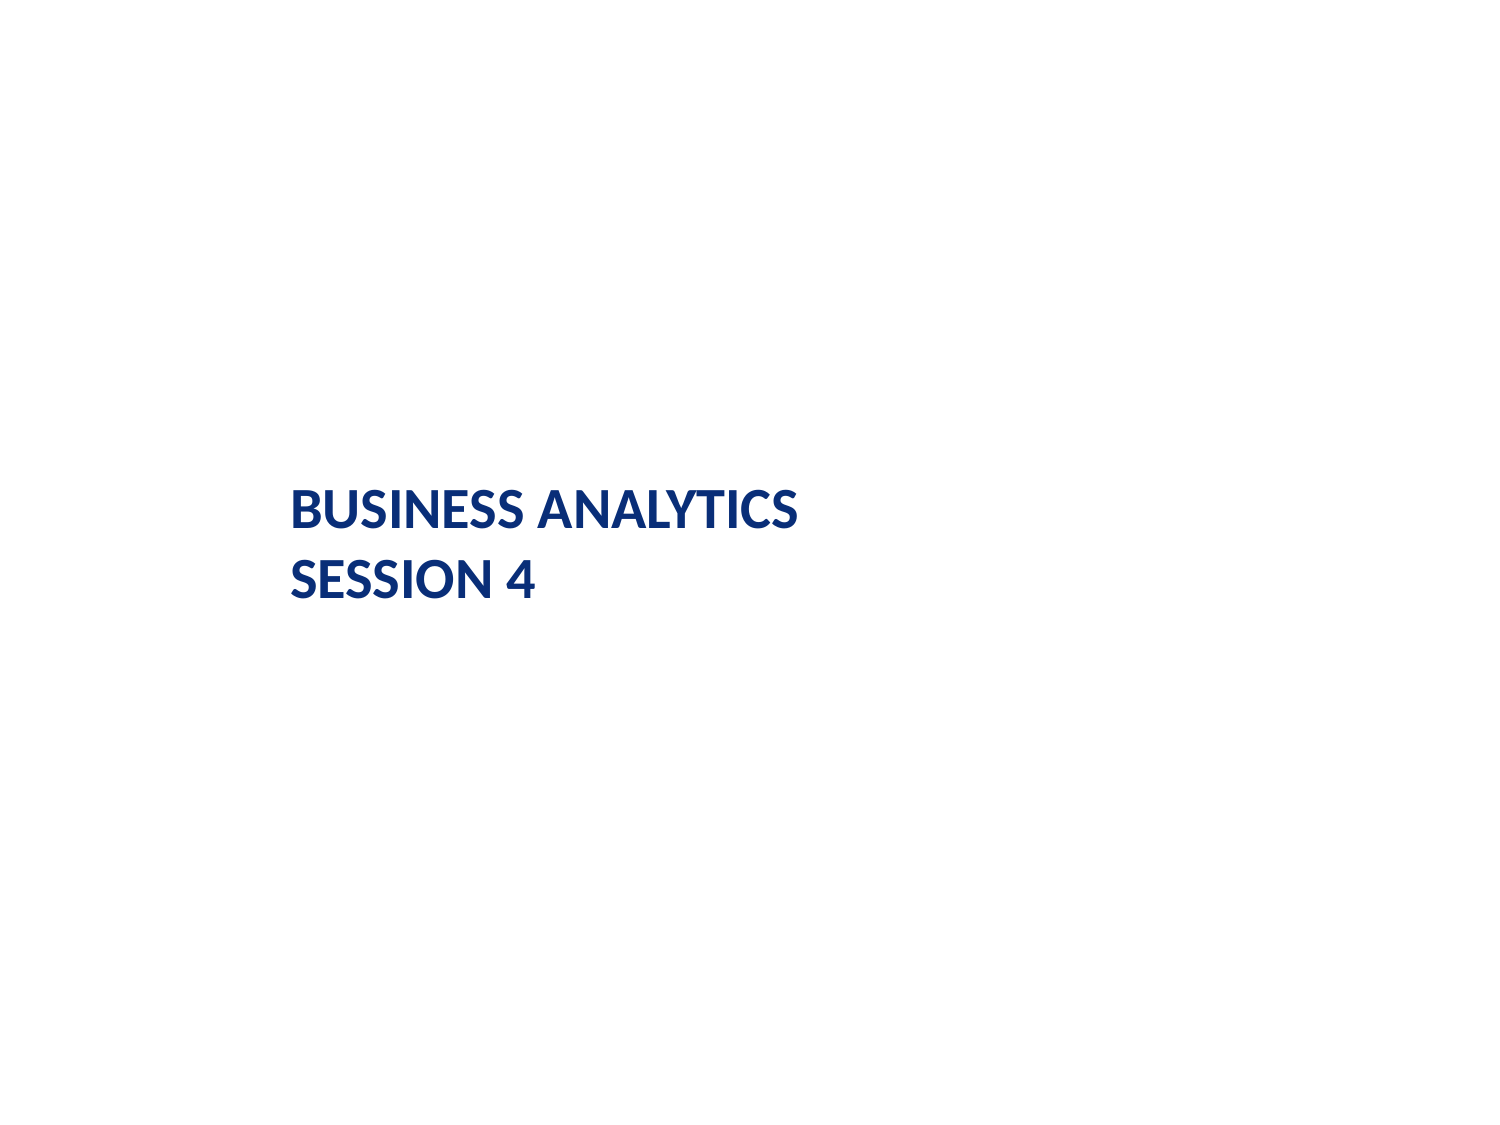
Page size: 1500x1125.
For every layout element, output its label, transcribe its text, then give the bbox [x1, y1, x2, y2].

text_box Business analytics Session 4 [275, 462, 1300, 838]
